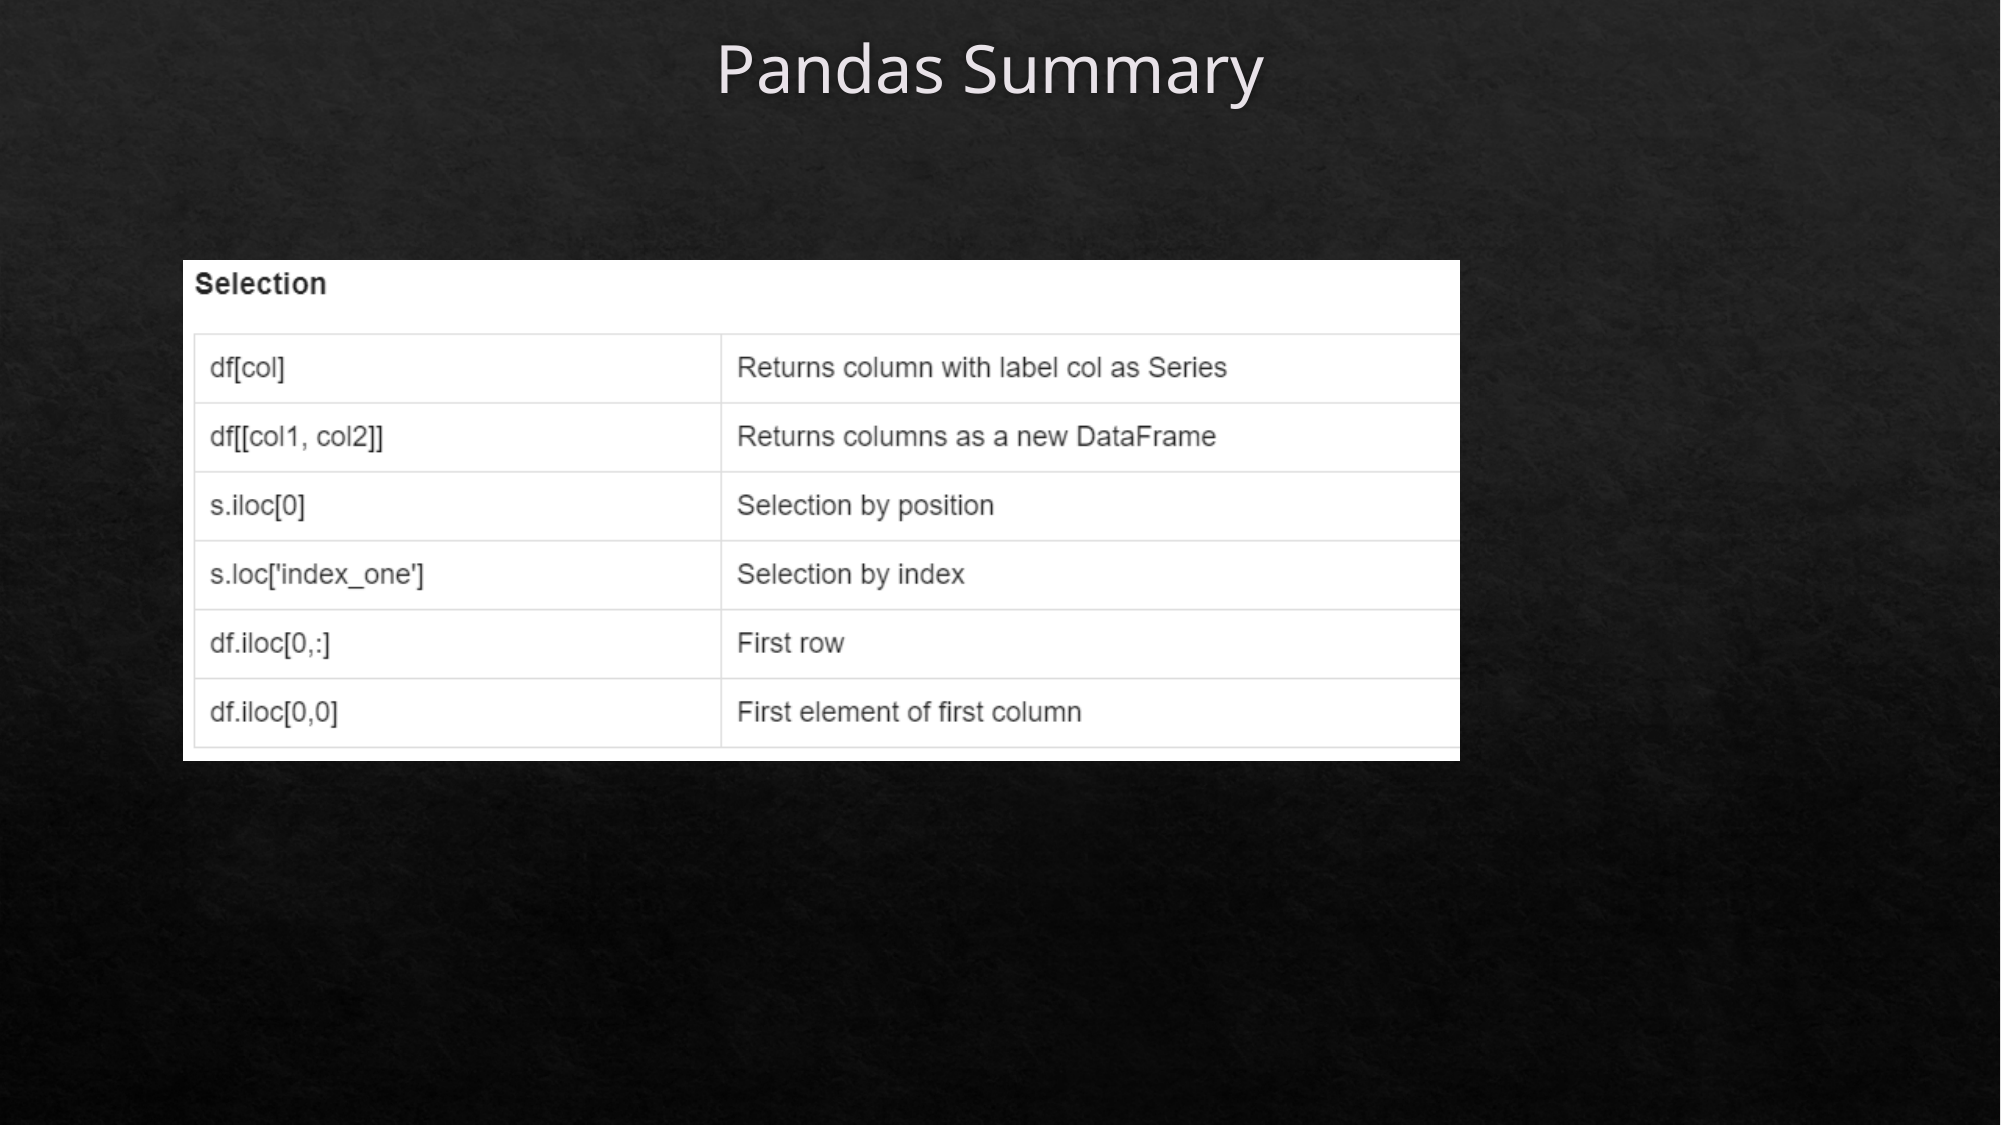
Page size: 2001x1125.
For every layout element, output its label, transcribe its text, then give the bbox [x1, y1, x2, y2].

picture [182, 260, 1460, 762]
title Pandas Summary [149, 20, 1849, 123]
